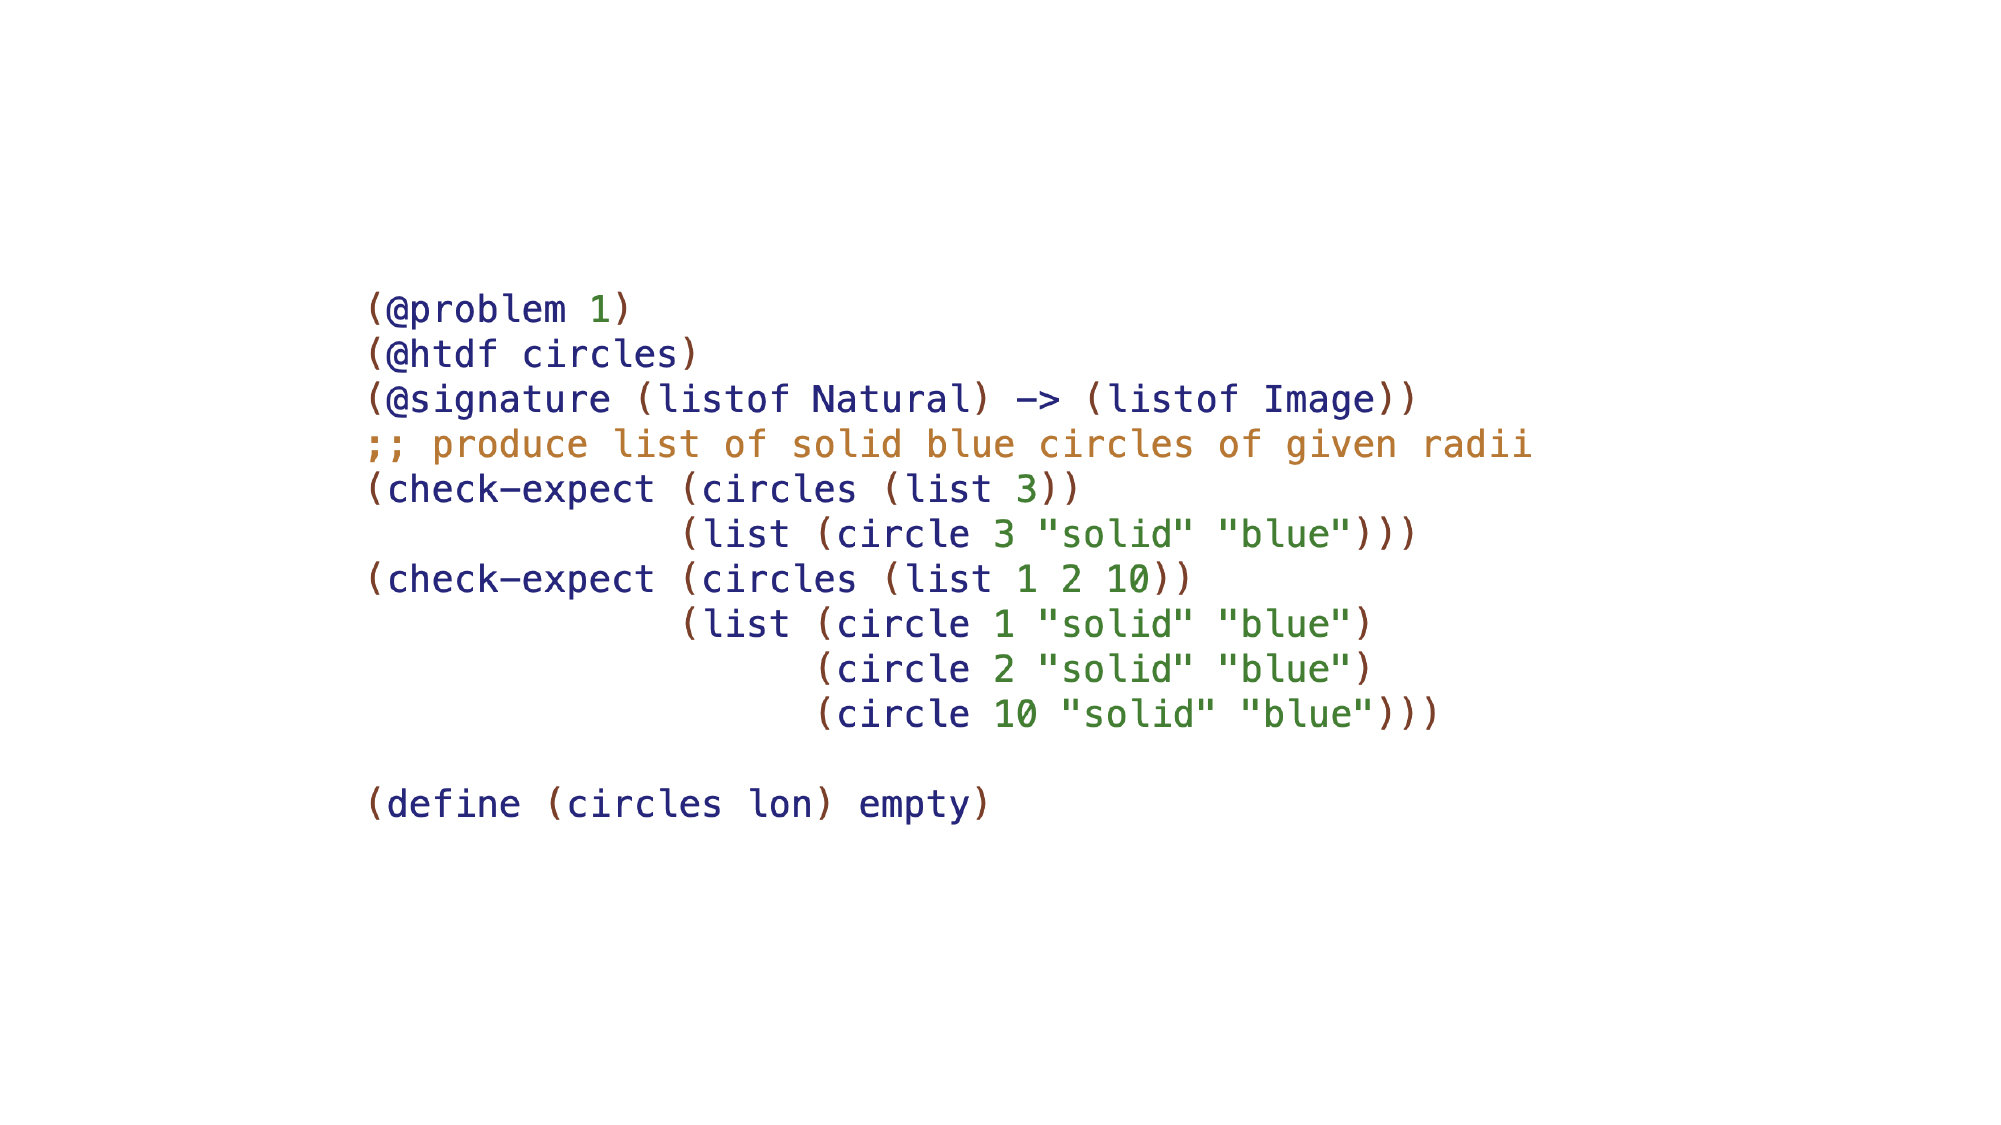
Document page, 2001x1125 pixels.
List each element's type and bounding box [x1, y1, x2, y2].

picture [362, 279, 1638, 846]
